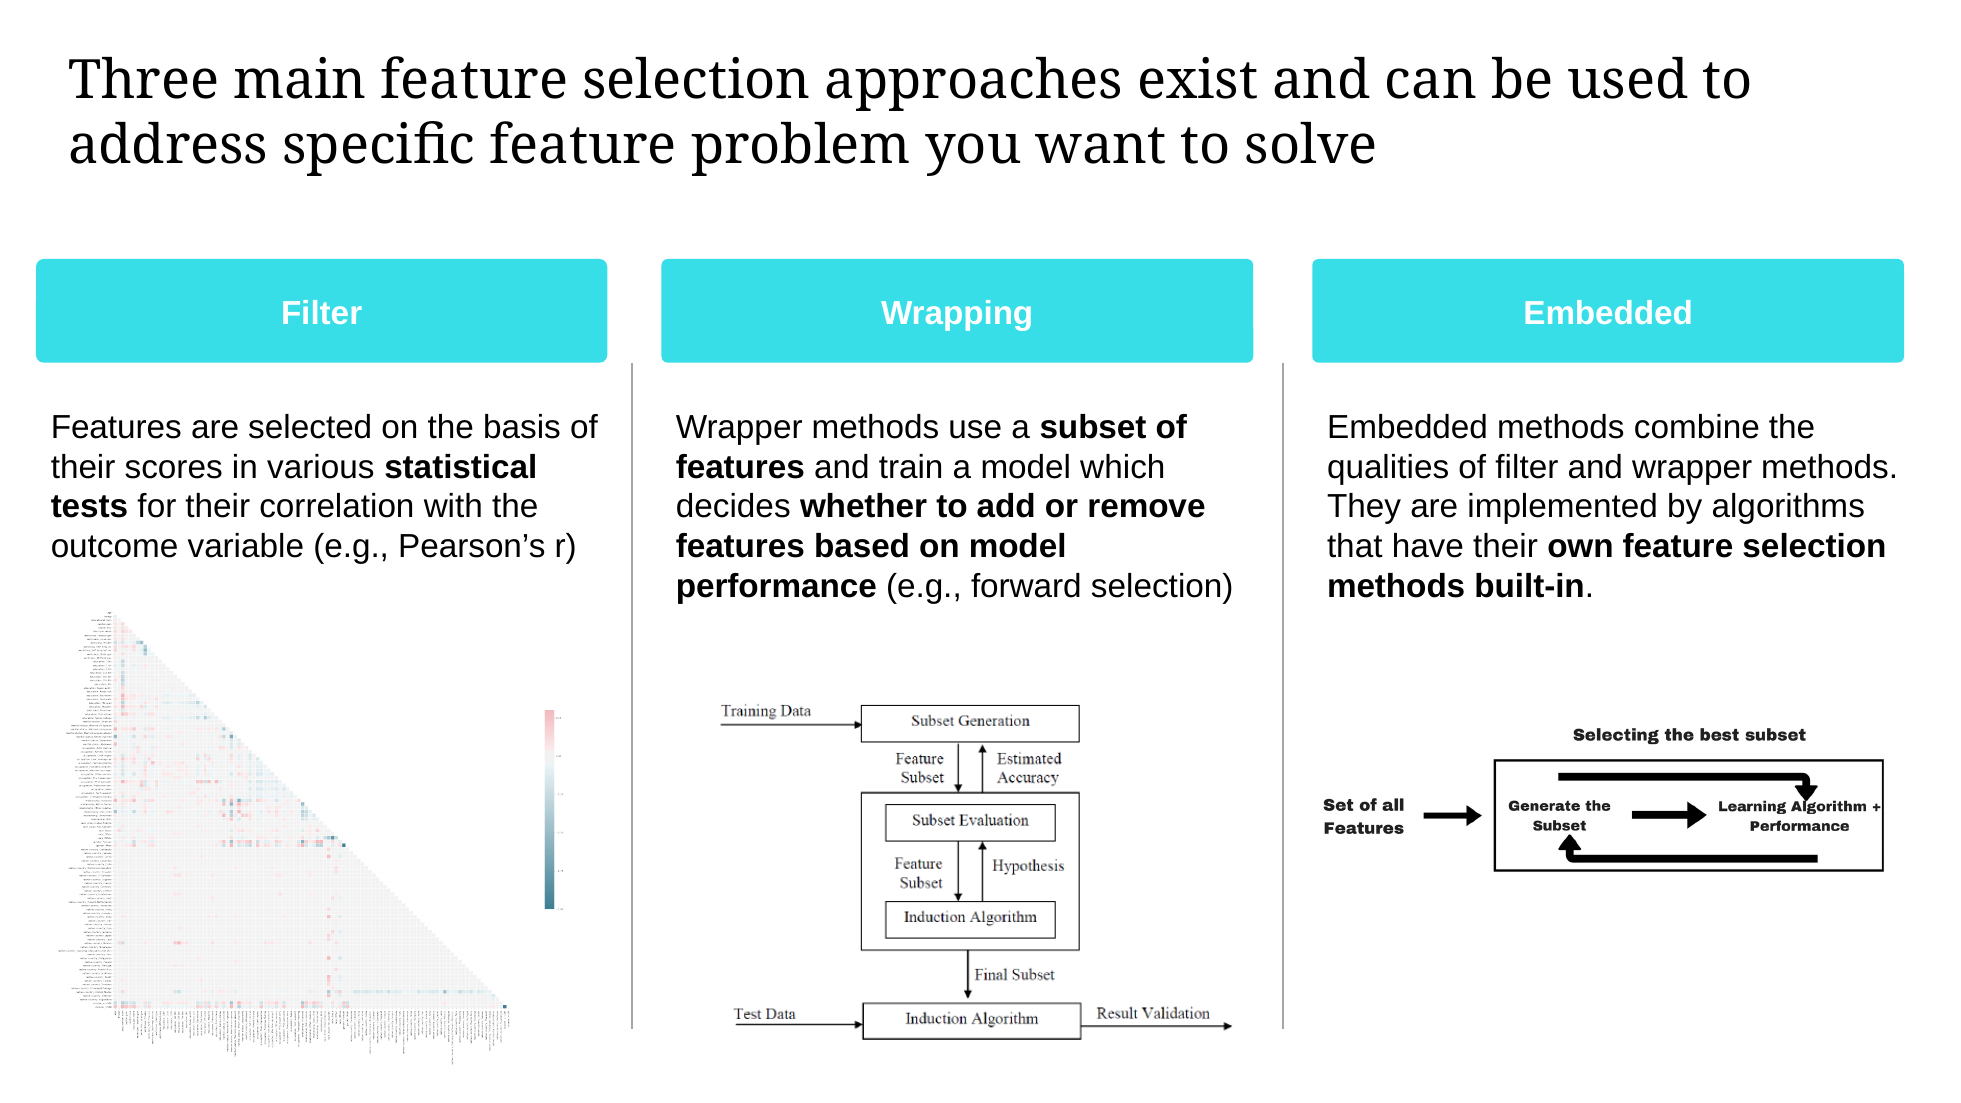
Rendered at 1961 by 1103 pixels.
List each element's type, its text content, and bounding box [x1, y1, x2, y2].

text_box Wrapper methods use a subset of features and train a model which decides whether to add or remove features based on model performance (e.g., forward selection) [661, 397, 1278, 612]
text_box Wrapping [661, 258, 1254, 363]
text_box Embedded methods combine the qualities of filter and wrapper methods. They are implemented by algorithms that have their own feature selection methods built-in. [1312, 397, 1932, 612]
picture [1296, 701, 1900, 892]
text_box Embedded [1312, 258, 1905, 363]
text_box Three main feature selection approaches exist and can be used to address specific feature problem you want to solve [53, 37, 1904, 159]
picture [55, 608, 565, 1066]
text_box Filter [35, 258, 608, 363]
picture [715, 682, 1236, 1044]
text_box Features are selected on the basis of their scores in various statistical tests for their correlation with the outcome variable (e.g., Pearson’s r) [36, 397, 626, 572]
